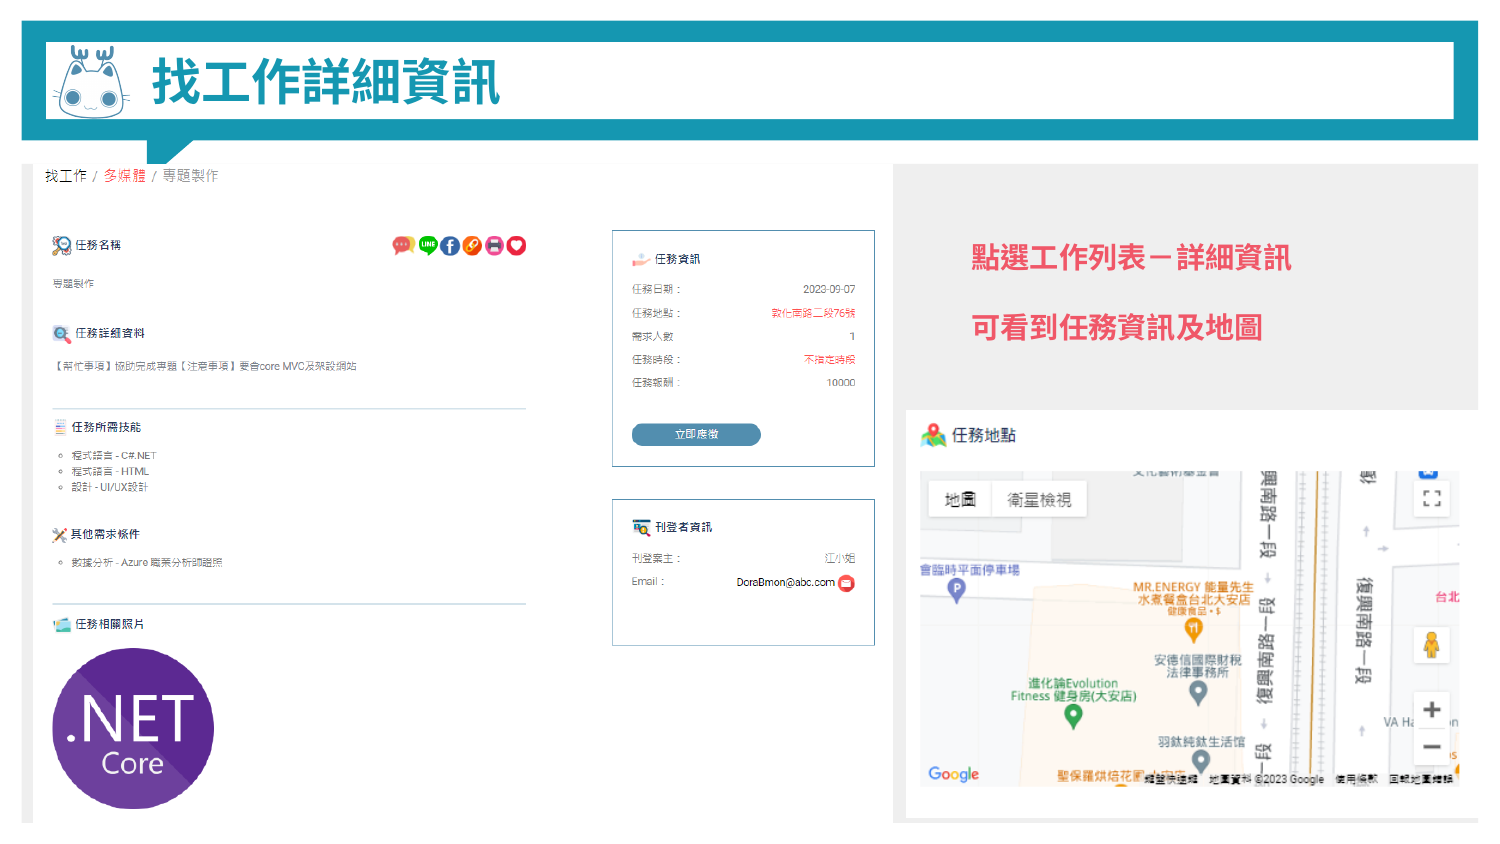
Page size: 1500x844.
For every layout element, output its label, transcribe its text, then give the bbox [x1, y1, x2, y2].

picture [905, 410, 1482, 818]
picture [33, 164, 893, 824]
title 找工作詳細資訊 [136, 20, 1441, 141]
picture [51, 41, 132, 122]
text_box 點選工作列表－詳細資訊 可看到任務資訊及地圖 [956, 232, 1431, 352]
